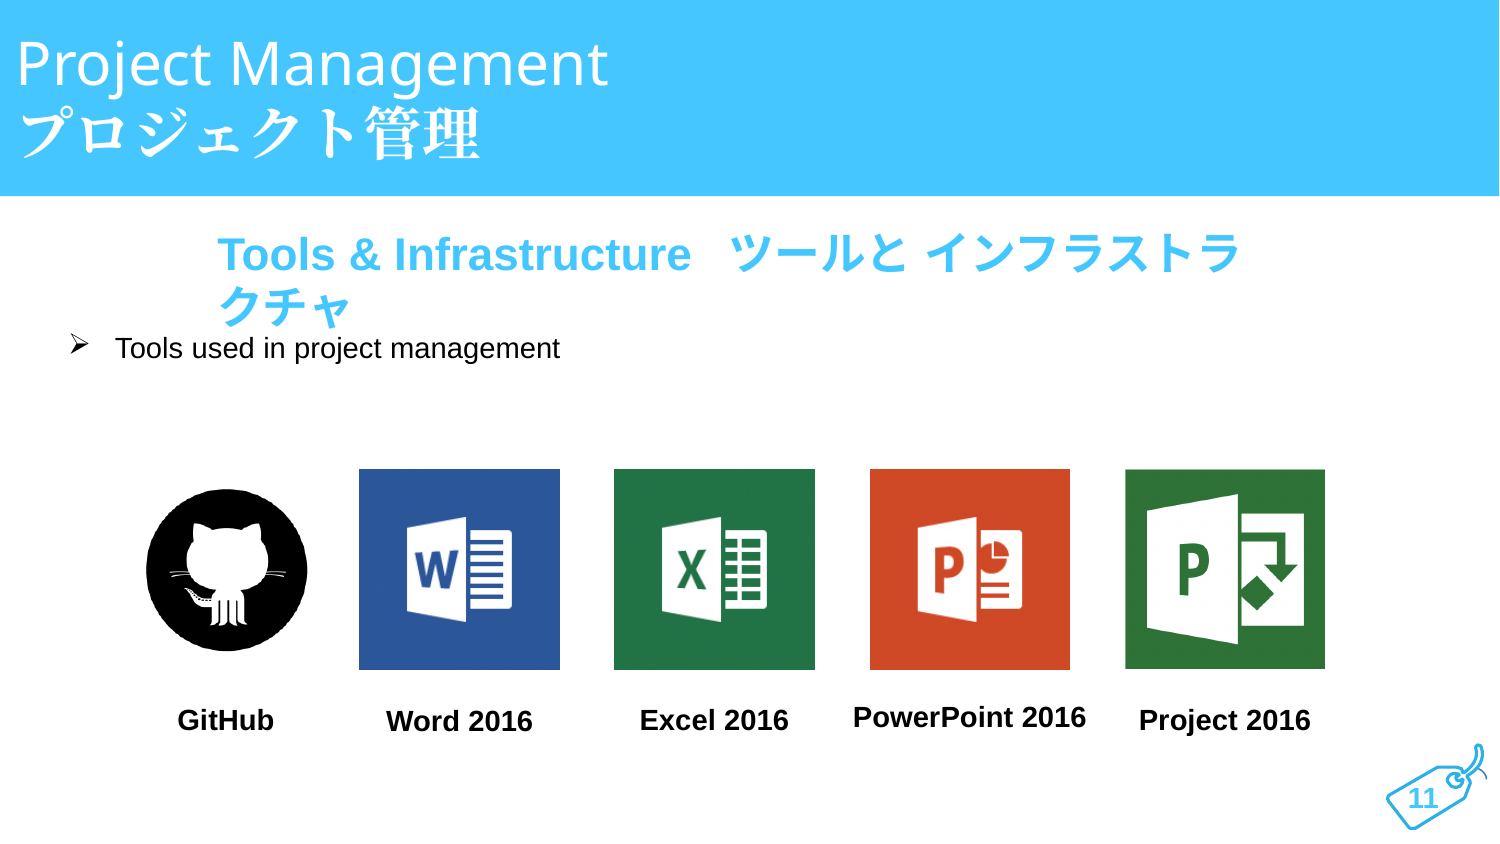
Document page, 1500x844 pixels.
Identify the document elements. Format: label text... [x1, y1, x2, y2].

text_box Project Management プロジェクト管理 [15, 24, 610, 168]
text_box Project 2016 [1123, 694, 1327, 745]
text_box [1429, 744, 1483, 805]
text_box GitHub [162, 694, 290, 745]
text_box PowerPoint 2016 [838, 691, 1102, 742]
text_box [0, 0, 1500, 197]
picture [125, 469, 327, 670]
picture [1125, 469, 1325, 670]
text_box [1404, 822, 1426, 829]
text_box Tools used in project management [53, 287, 760, 373]
text_box Word 2016 [371, 694, 549, 745]
picture [358, 469, 560, 670]
text_box [1387, 792, 1393, 807]
picture [869, 469, 1071, 670]
text_box Excel 2016 [624, 694, 805, 745]
text_box [1469, 767, 1488, 780]
picture [614, 469, 815, 670]
text_box 11 [1393, 772, 1454, 822]
text_box Tools & Infrastructure ツールと インフラストラクチャ [202, 216, 1297, 342]
